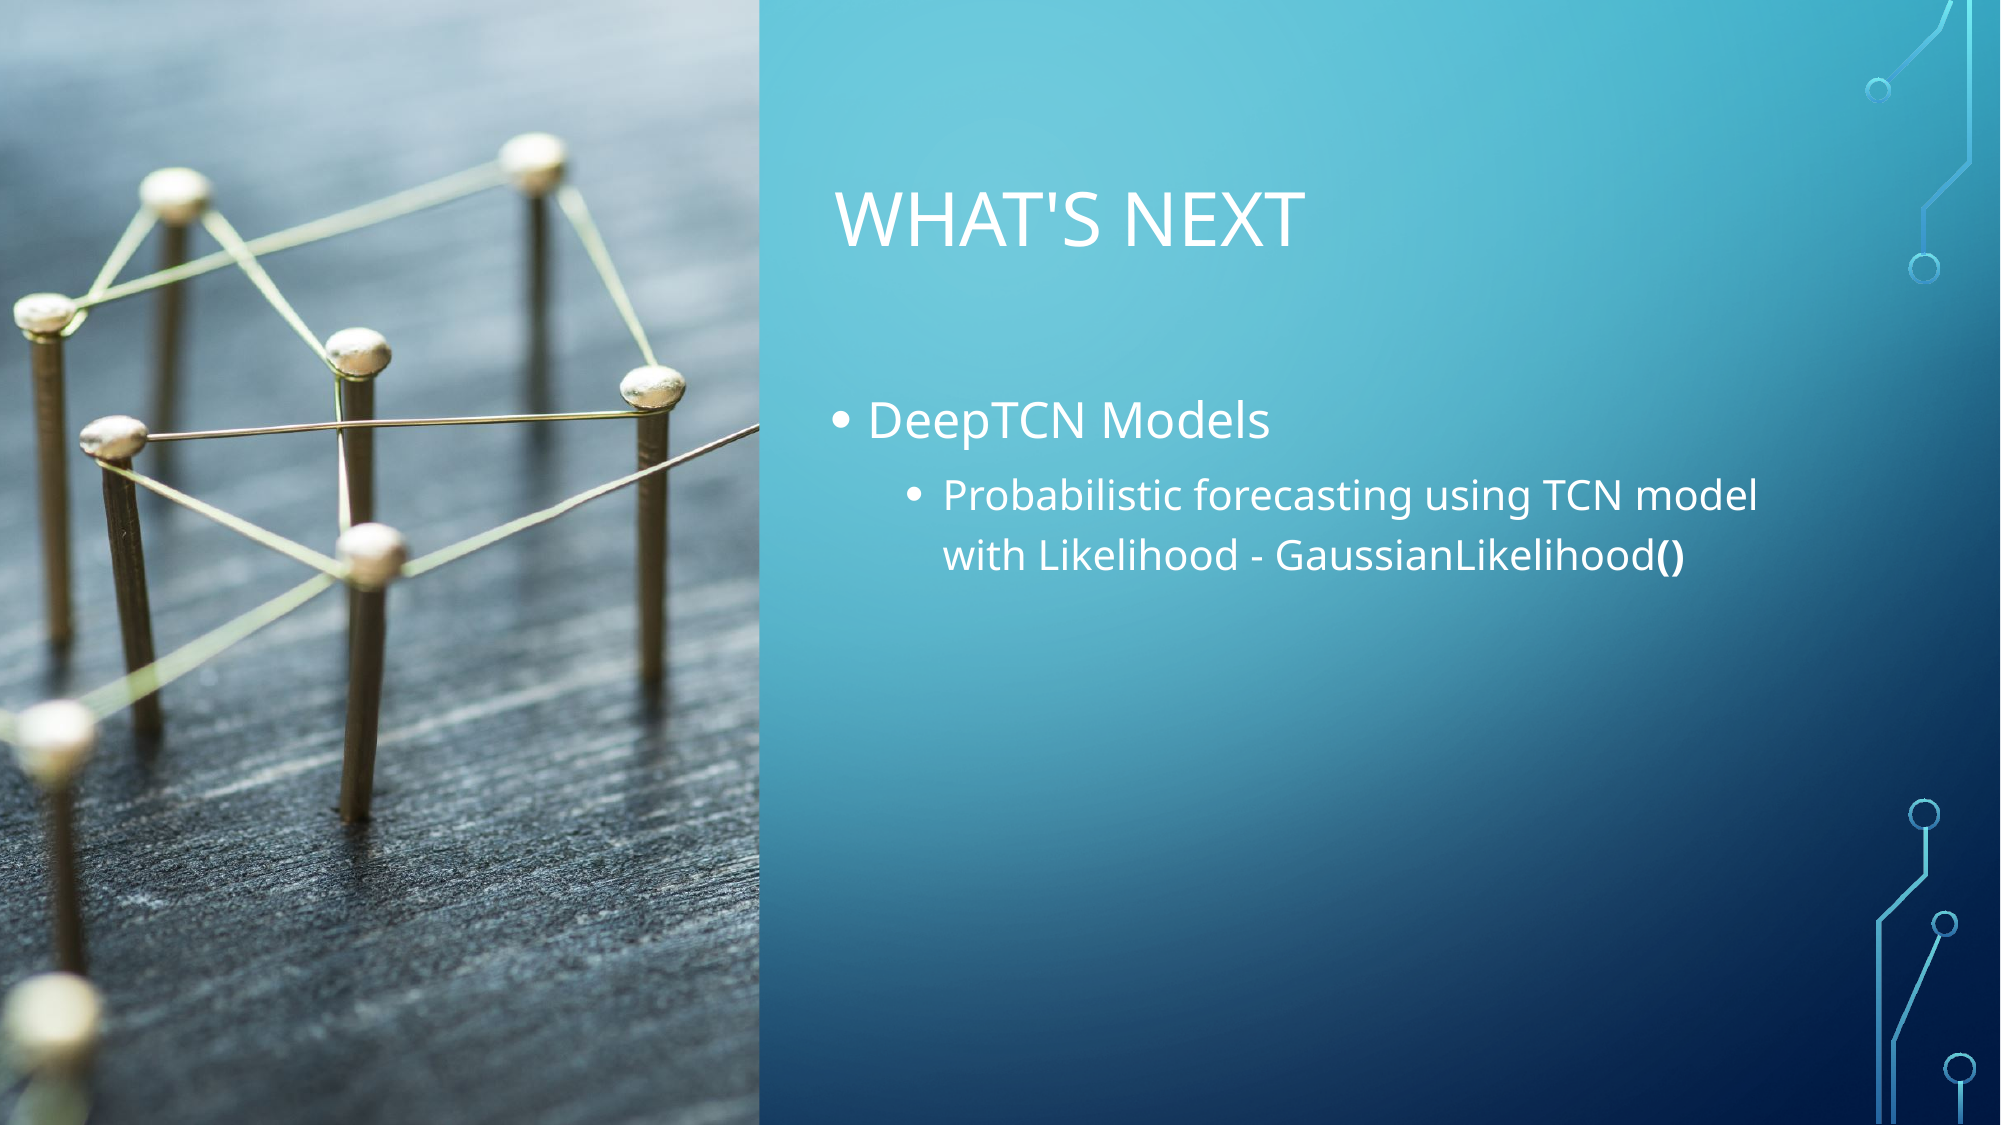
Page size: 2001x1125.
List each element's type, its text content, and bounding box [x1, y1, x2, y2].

list DeepTCN Models Probabilistic forecasting using TCN model with Likelihood - GaussianLikelihood() [815, 369, 1813, 950]
picture [0, 0, 760, 1125]
title What's next [819, 101, 1813, 344]
